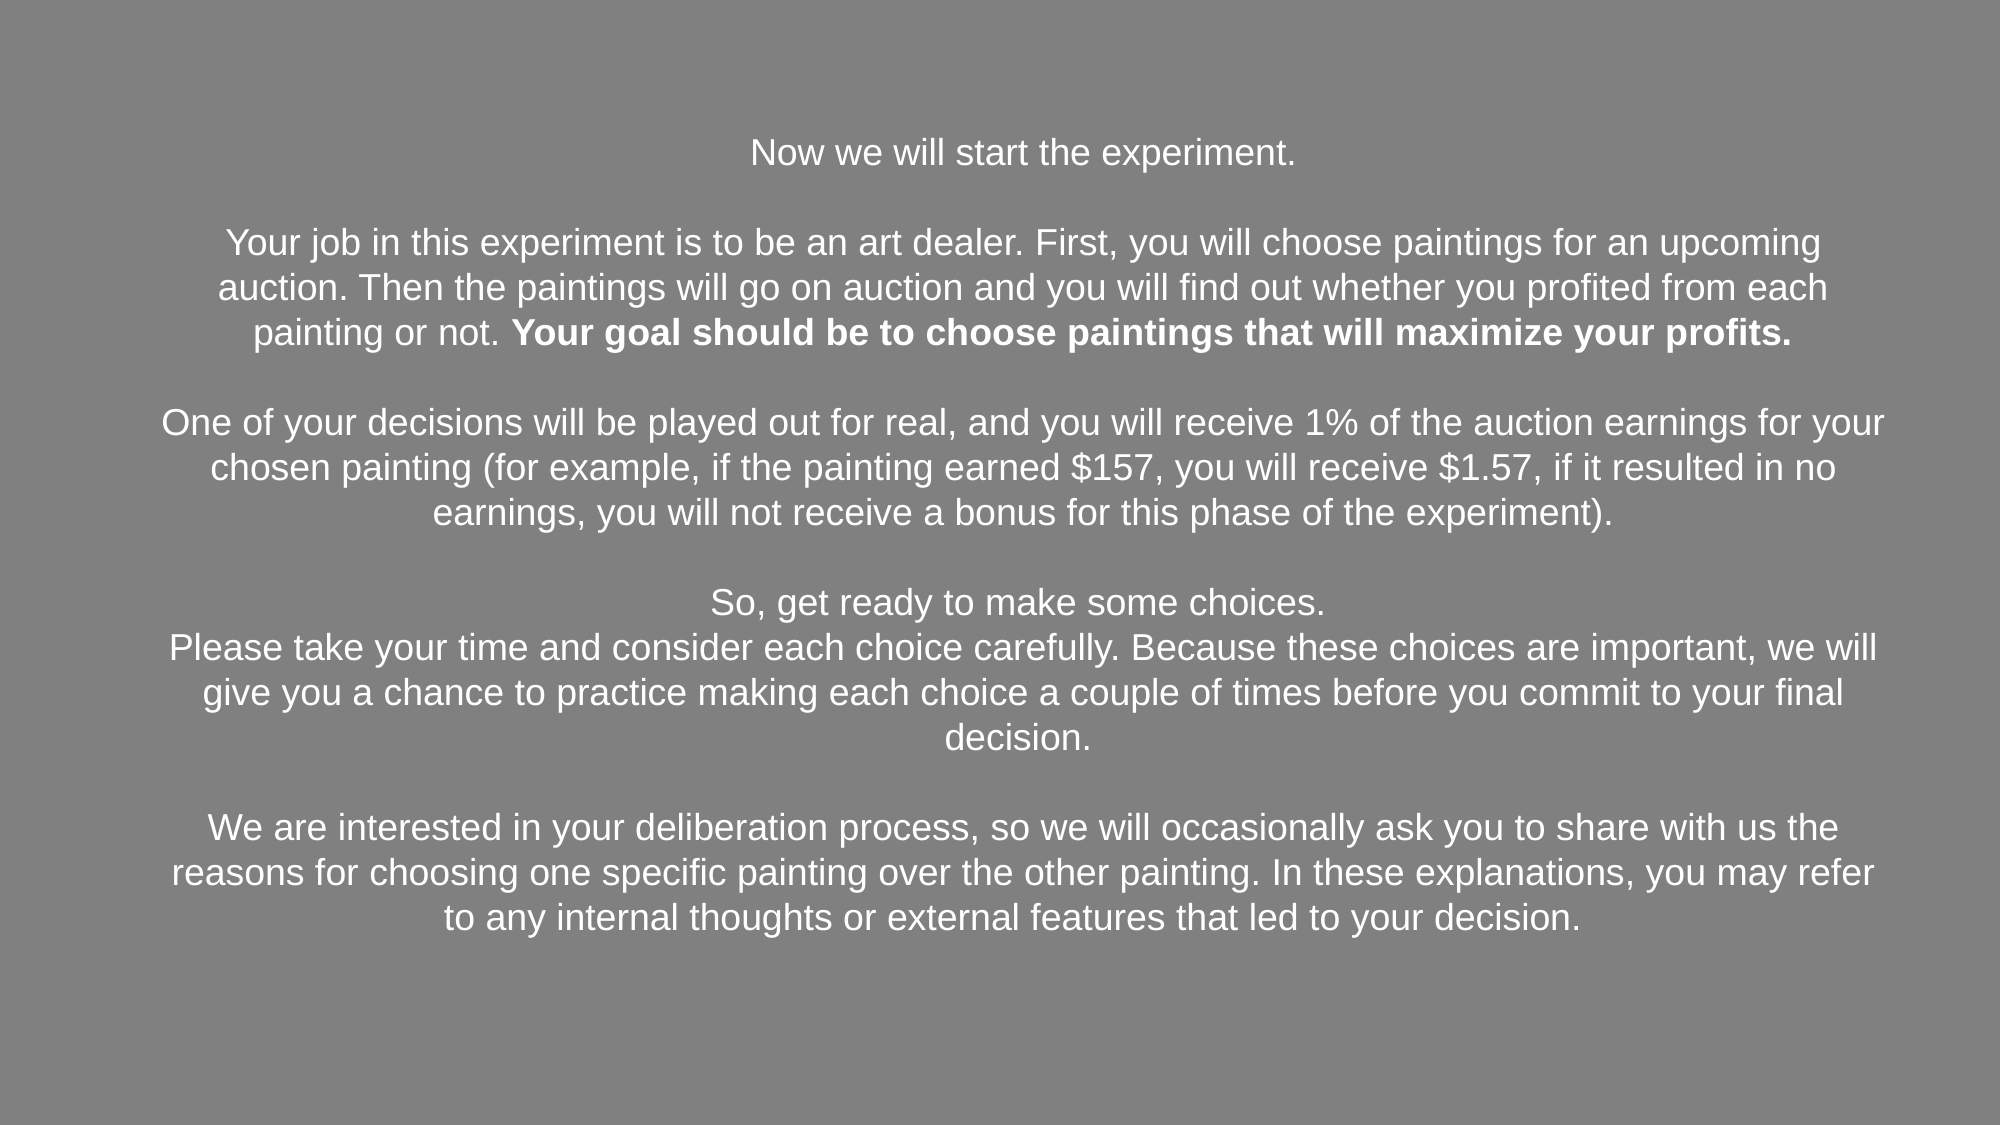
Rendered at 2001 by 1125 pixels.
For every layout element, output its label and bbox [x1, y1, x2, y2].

text_box [0, 0, 2000, 1125]
